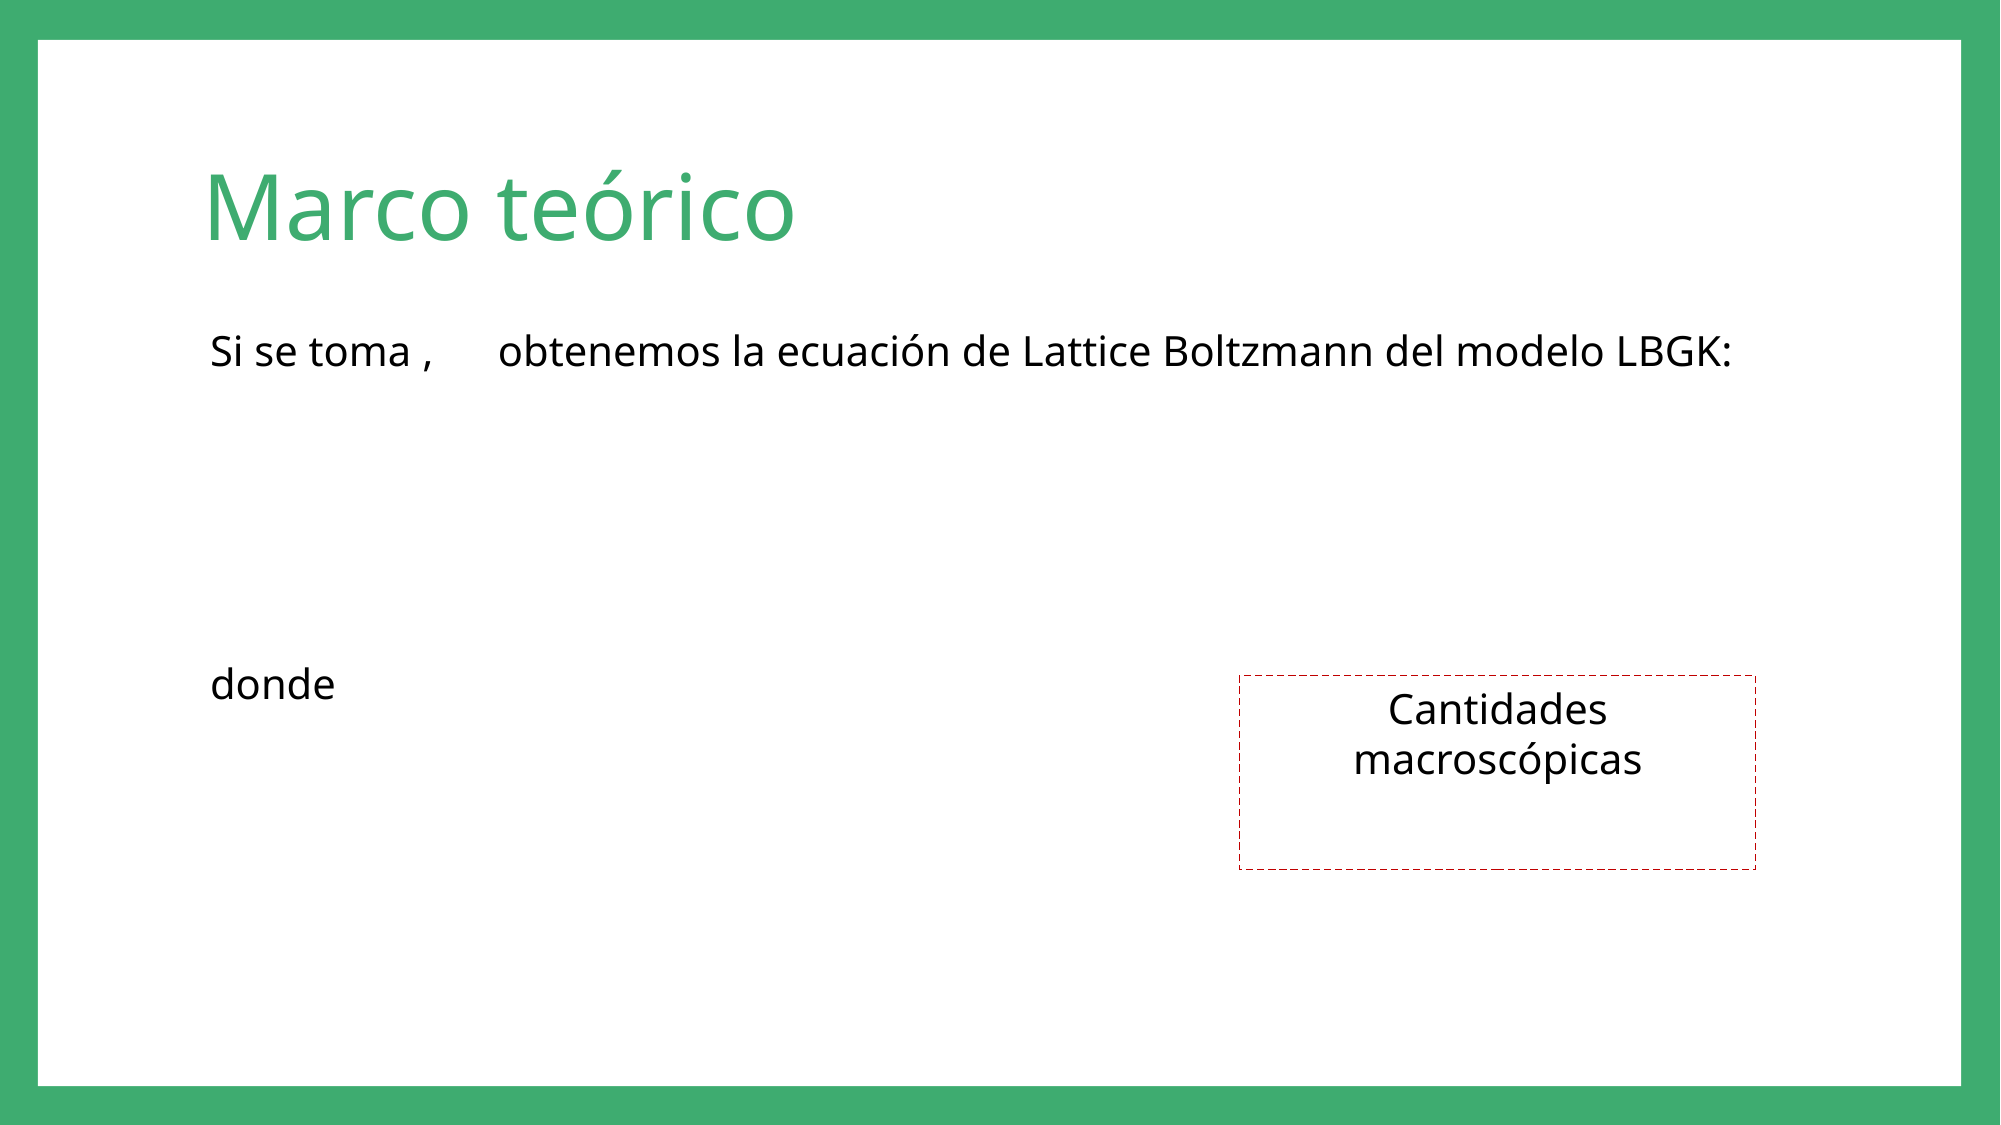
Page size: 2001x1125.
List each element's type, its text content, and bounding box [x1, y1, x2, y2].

title Marco teórico [187, 99, 1808, 323]
